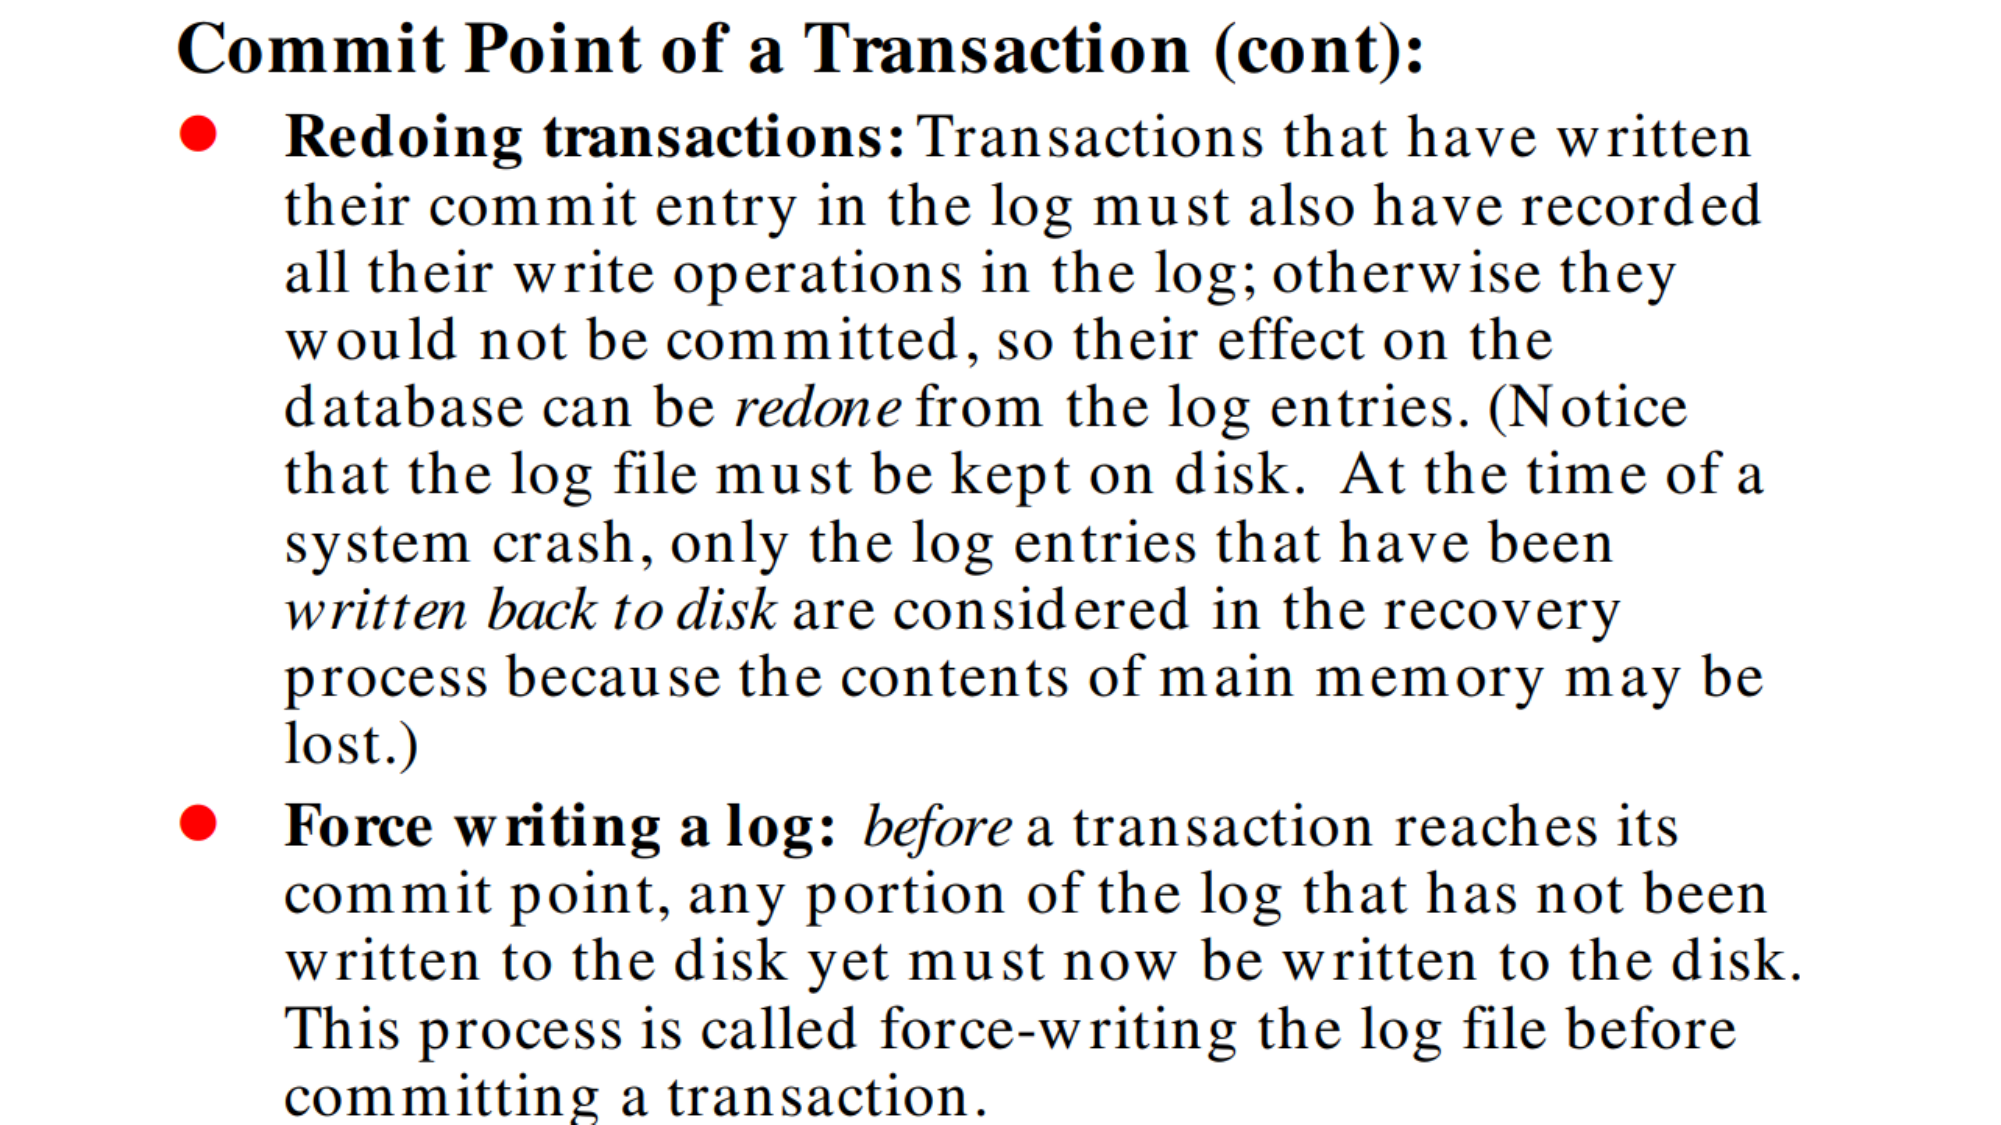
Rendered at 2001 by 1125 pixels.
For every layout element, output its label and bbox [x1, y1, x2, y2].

picture [130, 0, 1870, 1125]
